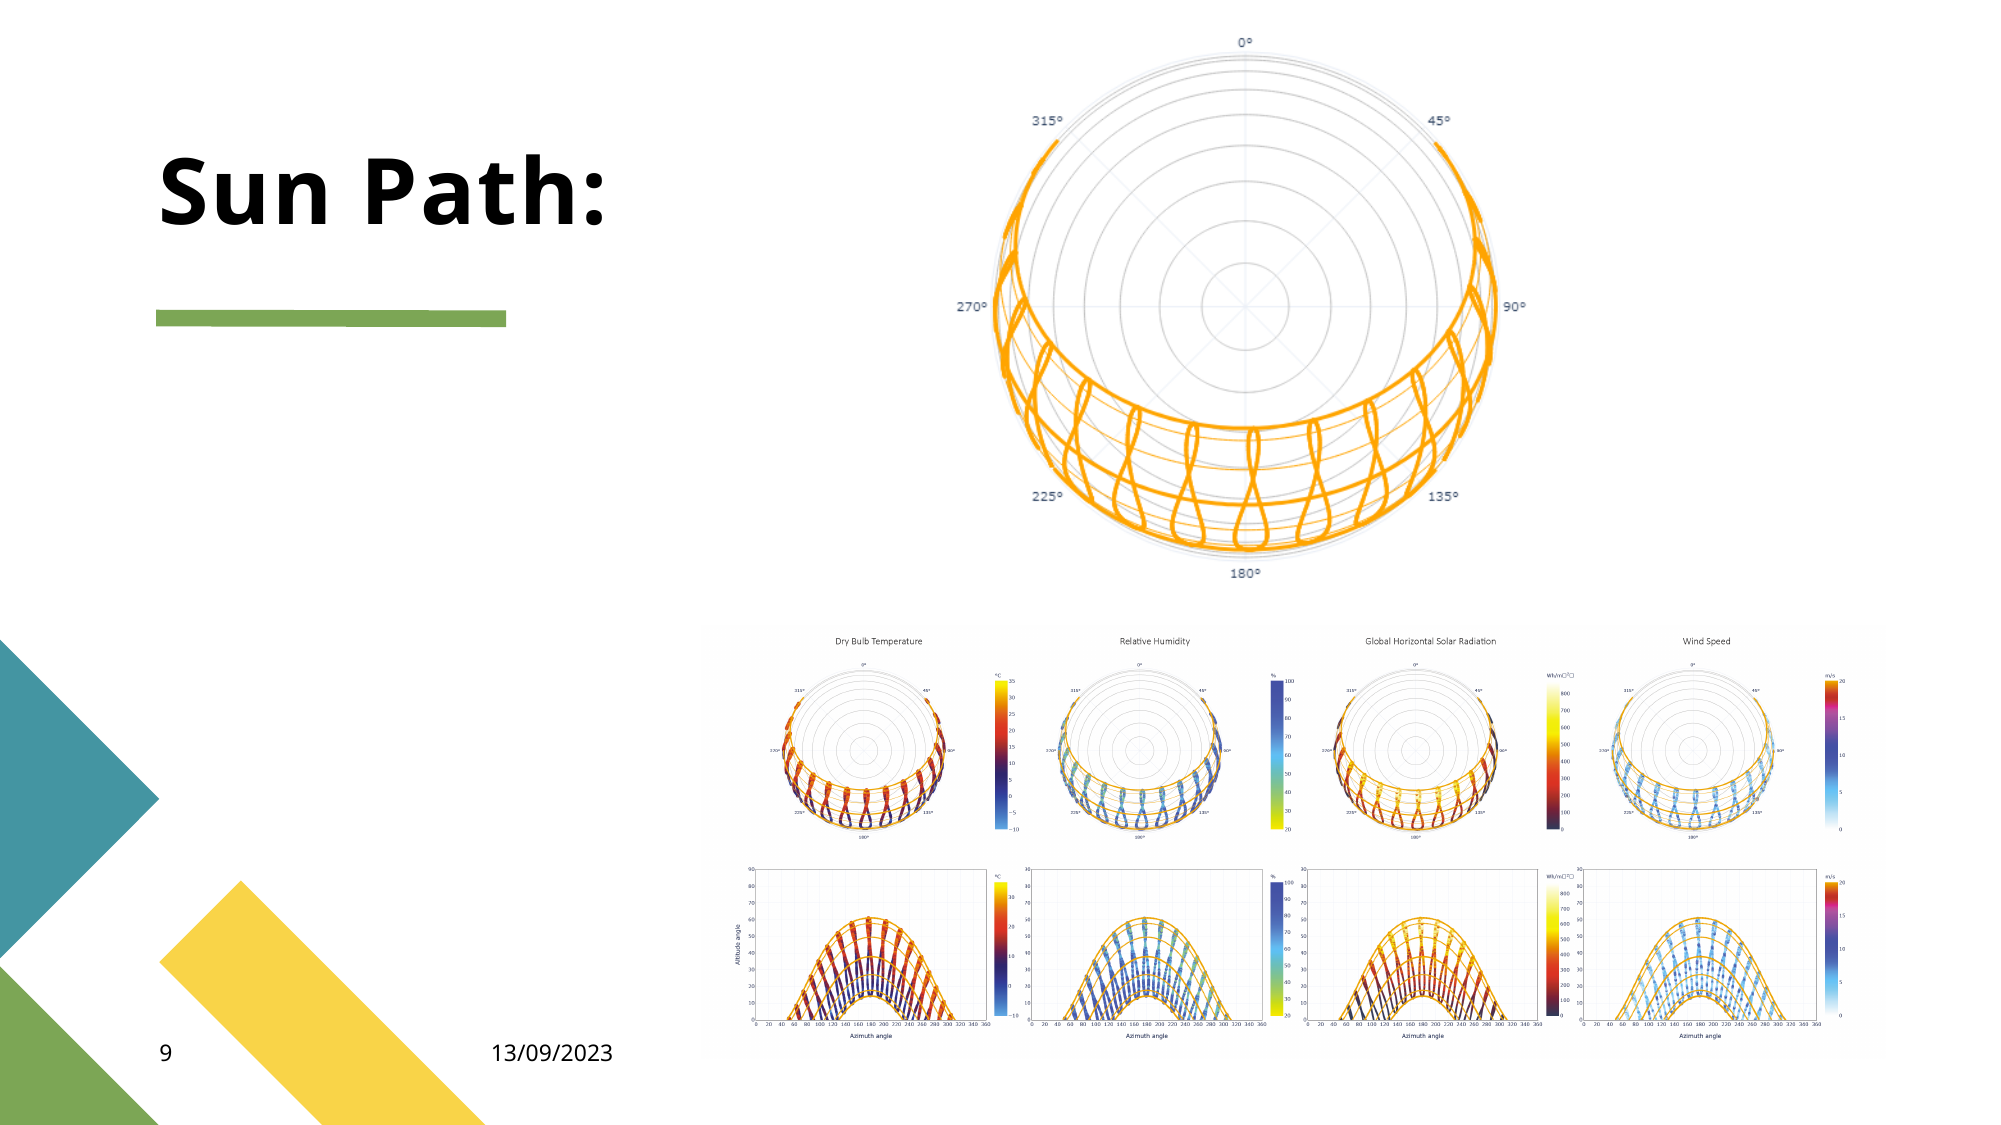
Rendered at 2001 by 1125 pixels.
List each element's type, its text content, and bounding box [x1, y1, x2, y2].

title Sun Path: [158, 144, 797, 245]
slide_number 9 [159, 1038, 246, 1080]
picture [797, 10, 1694, 587]
picture [701, 625, 1887, 1060]
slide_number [490, 1038, 707, 1080]
